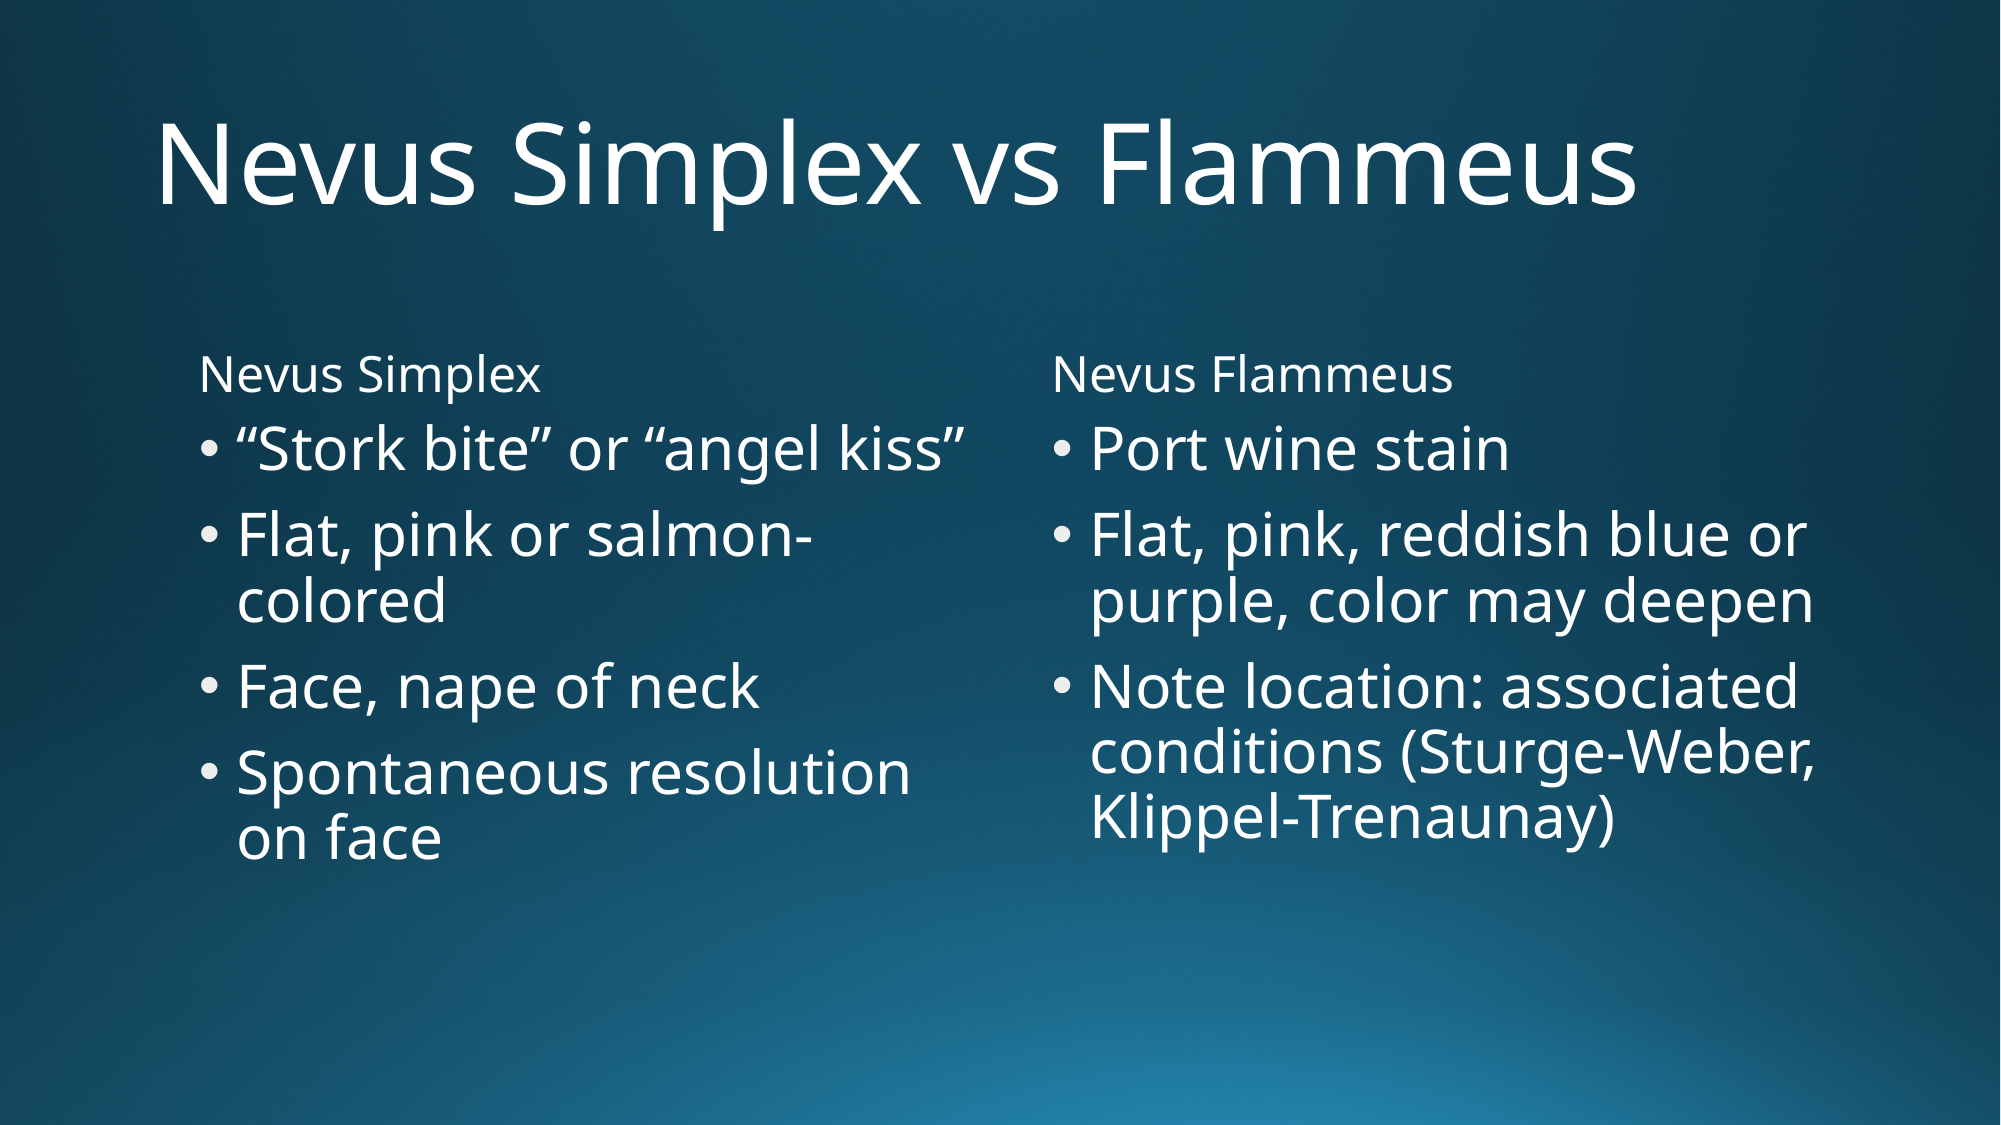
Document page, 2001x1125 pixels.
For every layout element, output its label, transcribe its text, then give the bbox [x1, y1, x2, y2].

list Nevus Flammeus [1036, 275, 1863, 410]
list “Stork bite” or “angel kiss” Flat, pink or salmon-colored Face, nape of neck Spontaneous resolution on face [183, 410, 1009, 1016]
list Port wine stain Flat, pink, reddish blue or purple, color may deepen Note location: associated conditions (Sturge-Weber, Klippel-Trenaunay) [1036, 410, 1863, 1016]
picture [0, 0, 2001, 1125]
title Nevus Simplex vs Flammeus [137, 59, 1863, 278]
list Nevus Simplex [183, 275, 1009, 410]
